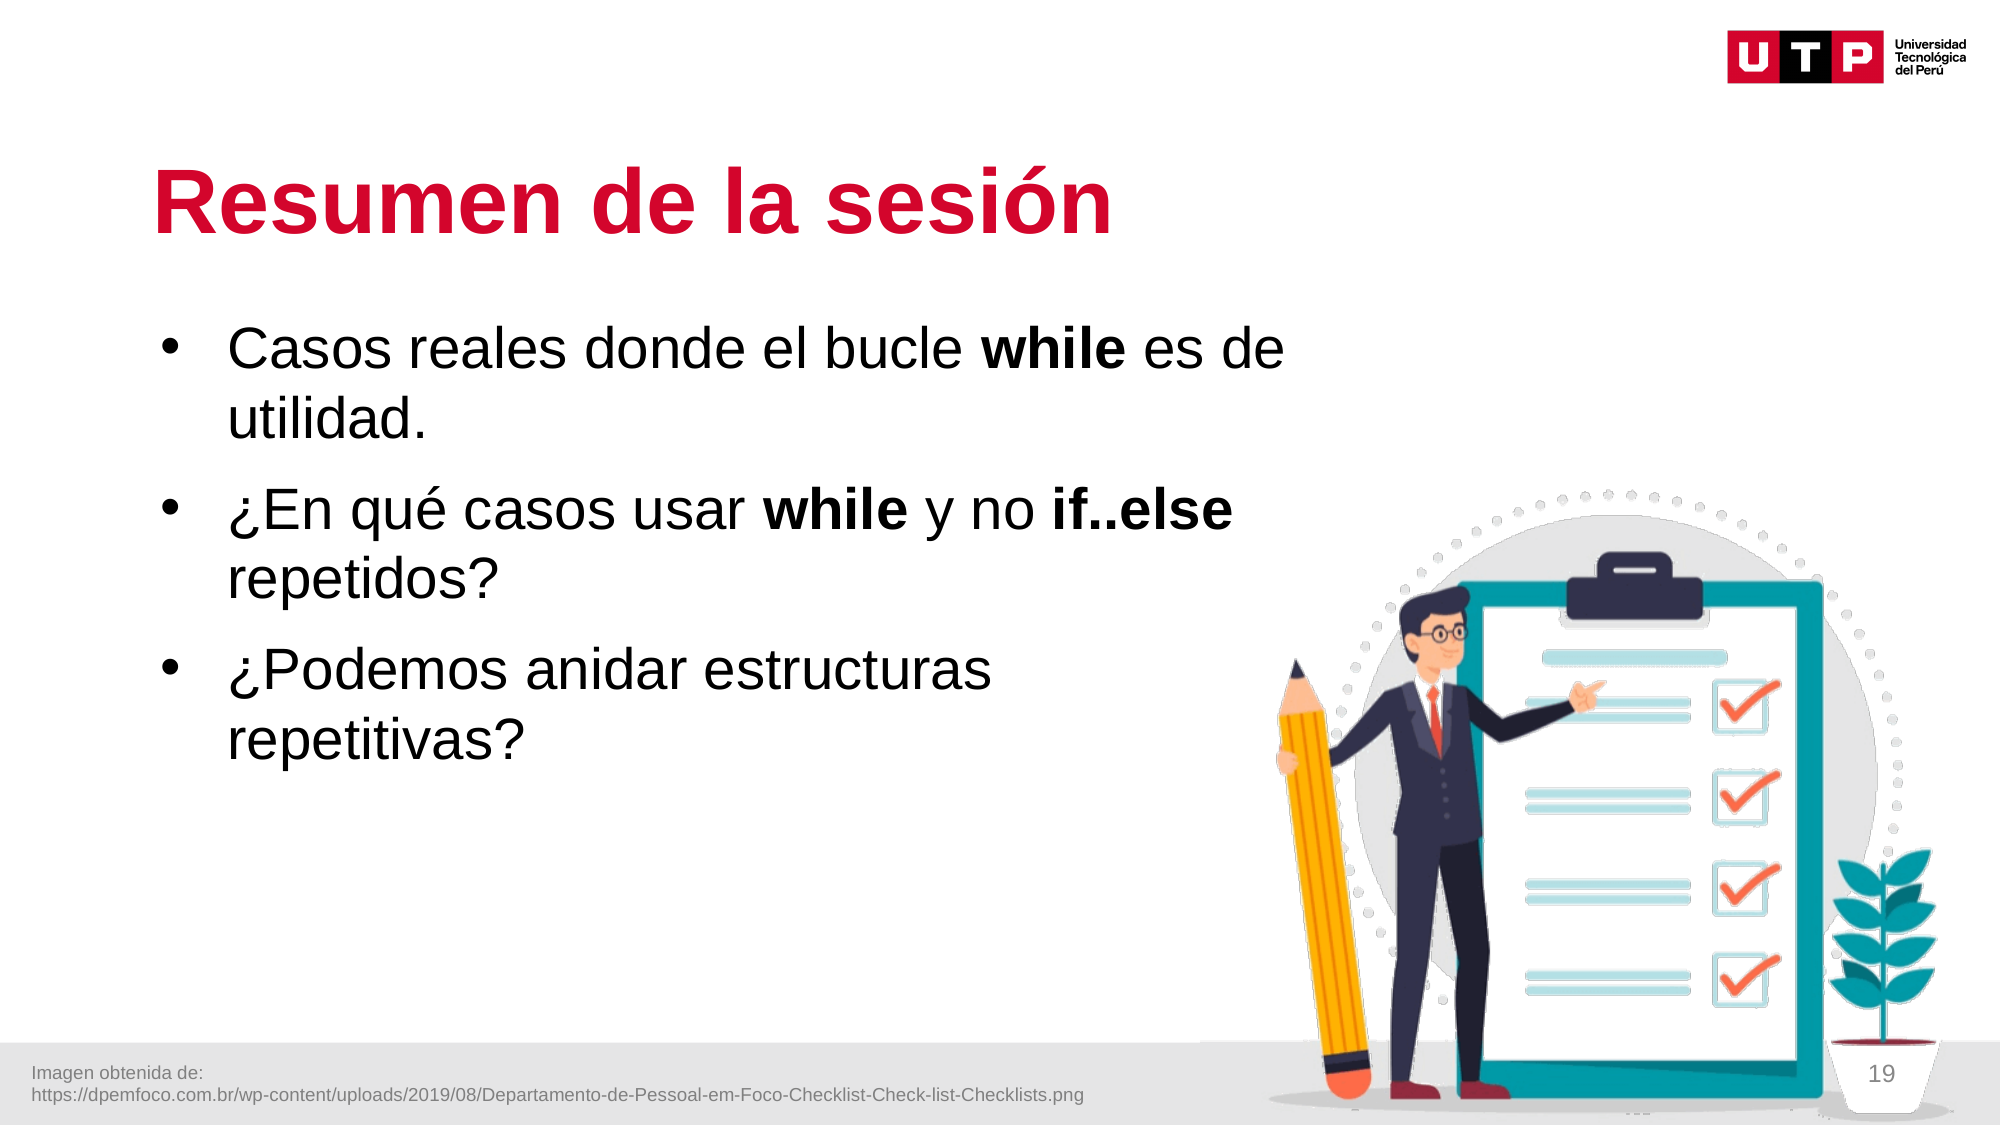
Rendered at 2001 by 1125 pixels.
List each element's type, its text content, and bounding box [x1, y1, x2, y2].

text_box Imagen obtenida de: https://dpemfoco.com.br/wp-content/uploads/2019/08/Departamento-de-Pessoal-em-Foco-Checklist-Check-list-Checklists.png [16, 1053, 1195, 1113]
picture [1716, 22, 1973, 89]
list Casos reales donde el bucle while es de utilidad. ¿En qué casos usar while y no if..else repetidos? ¿Podemos anidar estructuras repetitivas? [137, 302, 1313, 1021]
title Resumen de la sesión [137, 139, 1863, 269]
text_box [0, 1041, 1195, 1125]
picture [1200, 407, 2000, 1125]
